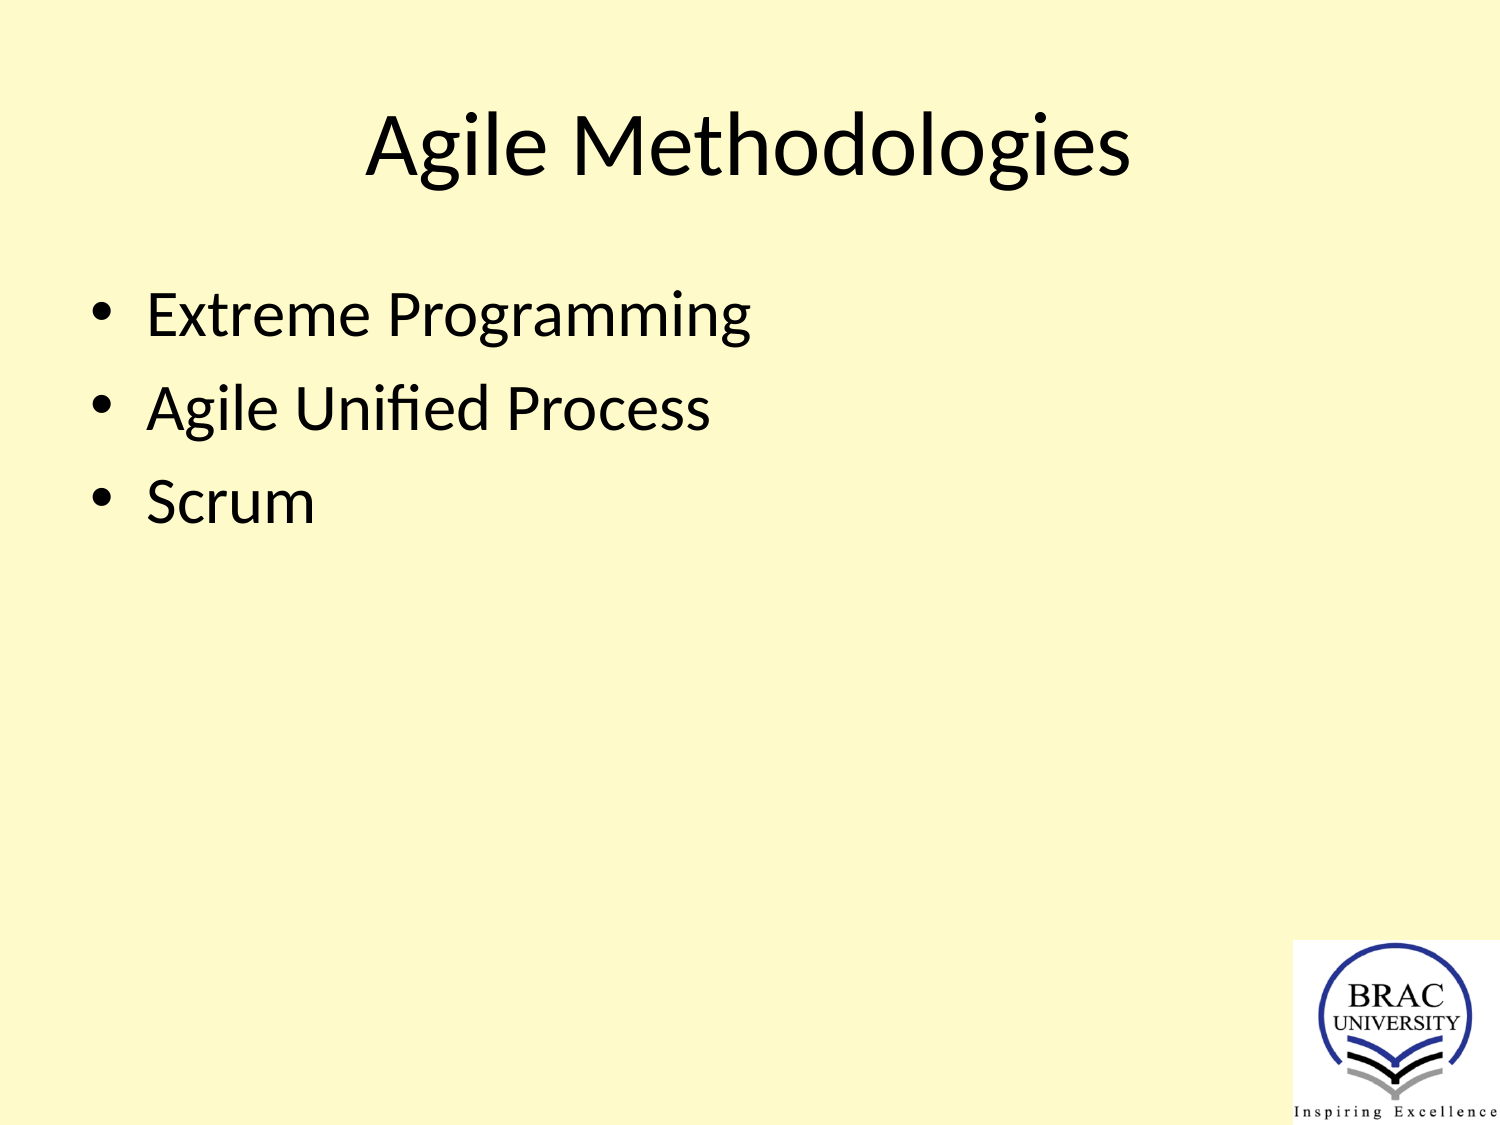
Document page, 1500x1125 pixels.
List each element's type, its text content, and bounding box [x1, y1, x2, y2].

picture [1293, 940, 1500, 1125]
title Agile Methodologies [75, 45, 1425, 233]
list Extreme Programming Agile Unified Process Scrum [75, 262, 1425, 1005]
